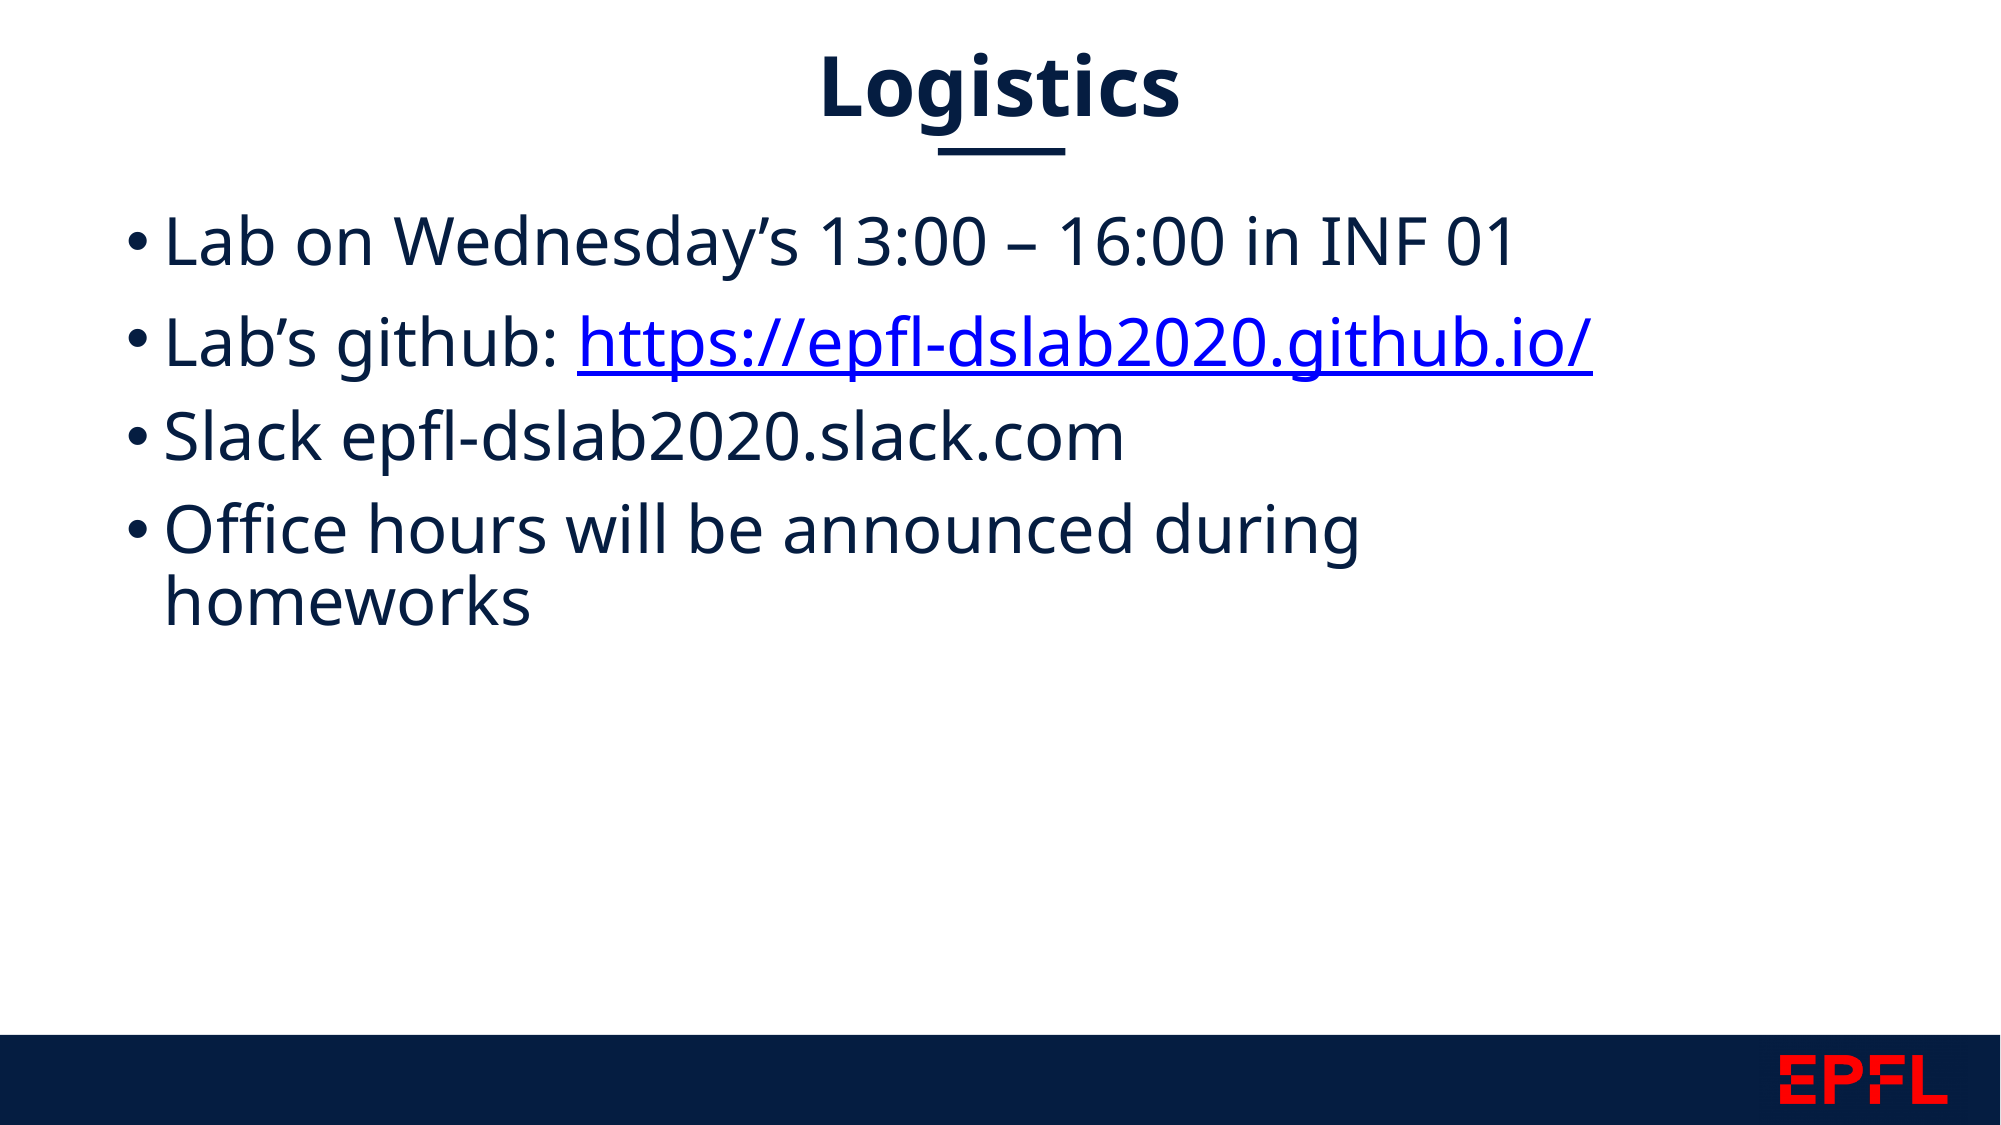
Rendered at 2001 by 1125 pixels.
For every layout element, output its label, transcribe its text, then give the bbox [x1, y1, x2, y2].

picture [1759, 1034, 1968, 1125]
text_box Logistics [813, 29, 1186, 138]
text_box [937, 148, 1066, 156]
text_box Lab on Wednesday’s 13:00 – 16:00 in INF 01 Lab’s github: https://epfl-dslab2020.github.io/ Slack epfl-dslab2020.slack.com Office hours will be announced during homeworks [111, 192, 1710, 655]
